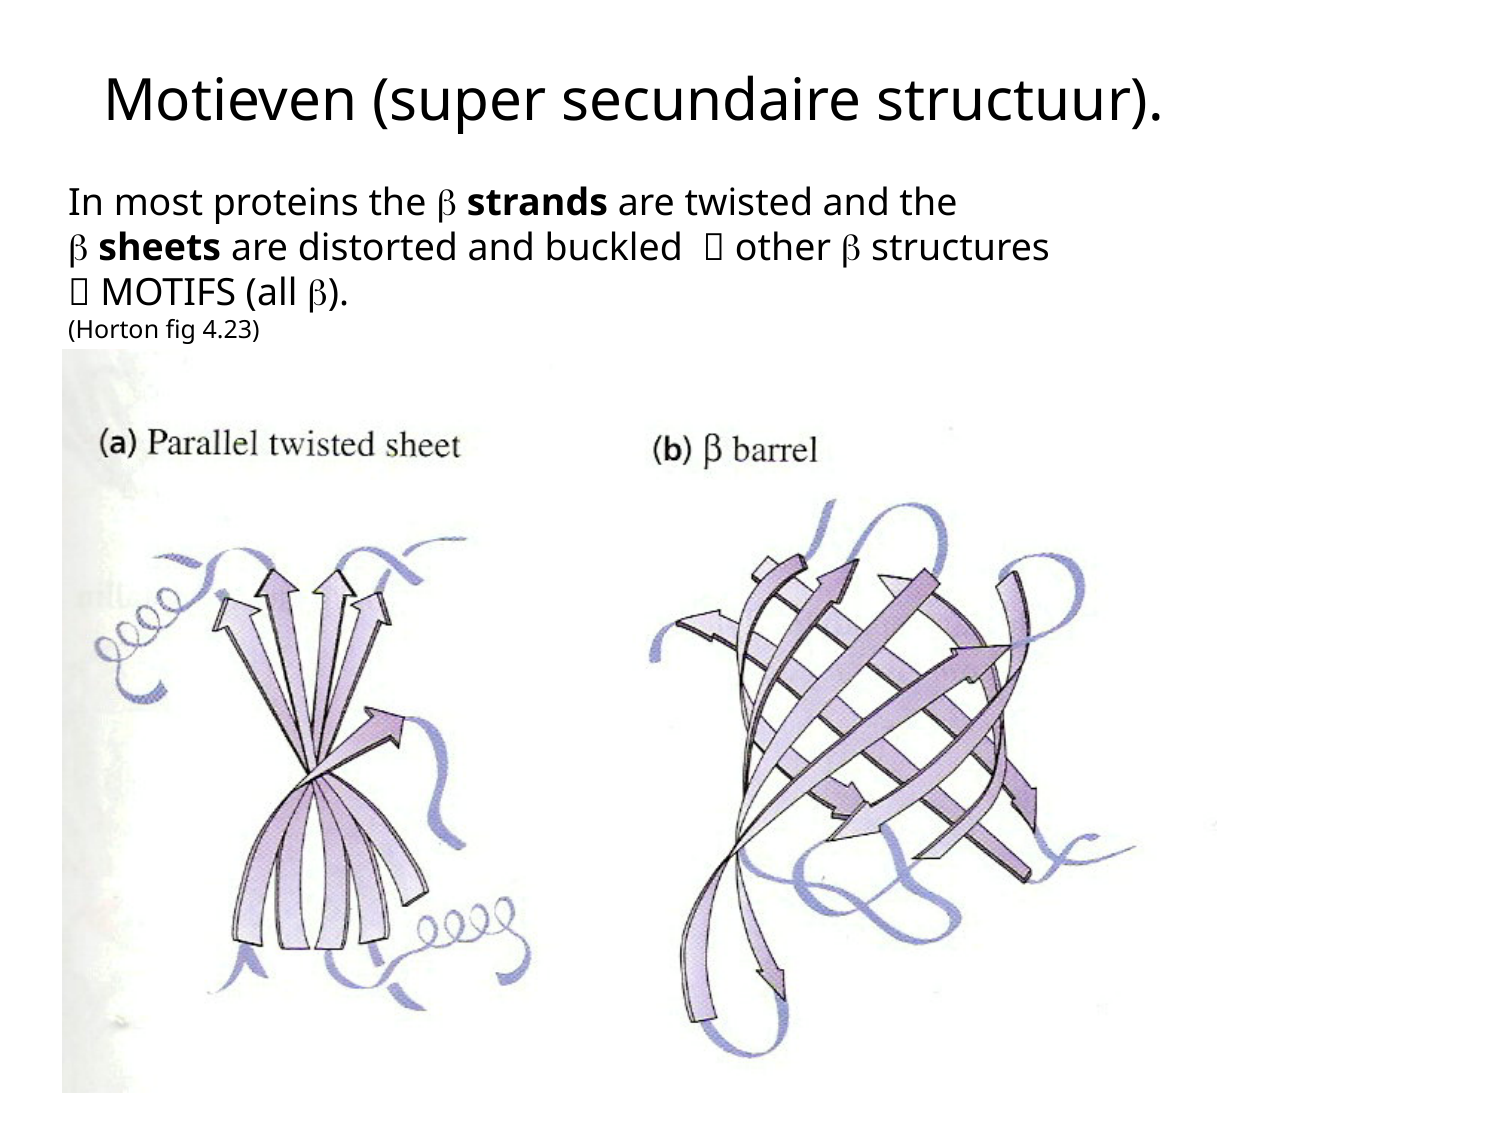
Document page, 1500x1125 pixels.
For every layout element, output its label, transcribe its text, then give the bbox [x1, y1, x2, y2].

text_box Motieven (super secundaire structuur). [88, 54, 1388, 200]
title In most proteins the b strands are twisted and the b sheets are distorted and buckled  other b structures  MOTIFS (all b). (Horton fig 4.23) [53, 120, 1404, 401]
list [62, 349, 1217, 1093]
